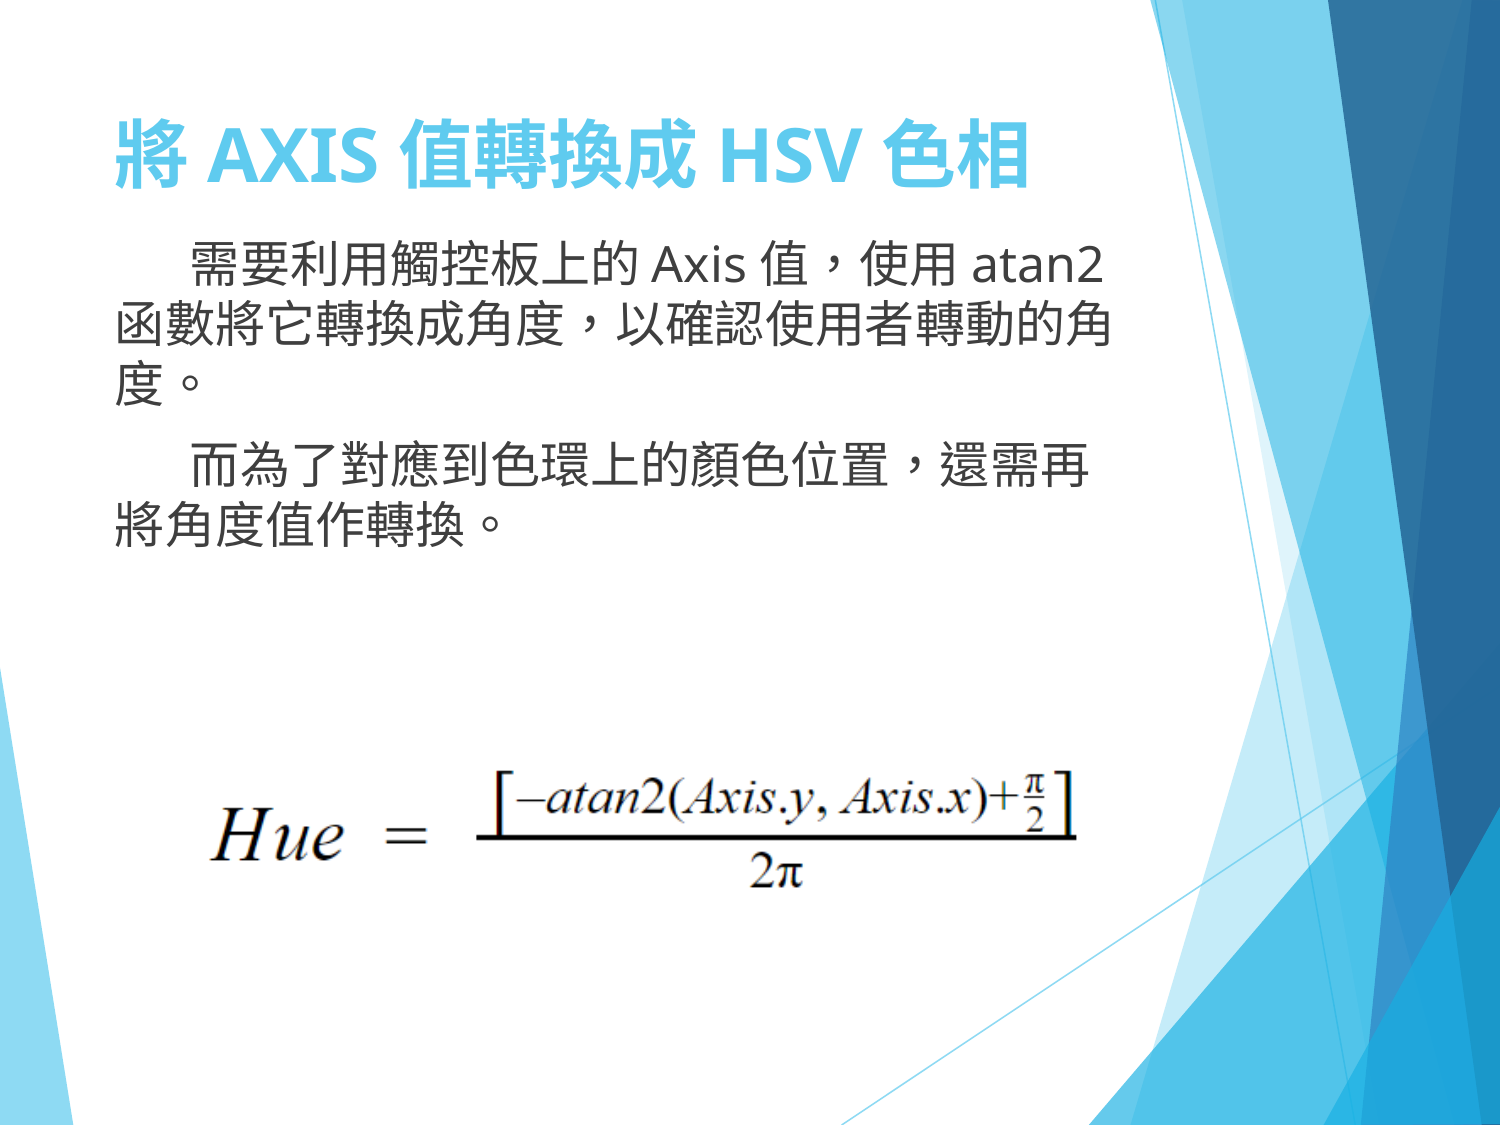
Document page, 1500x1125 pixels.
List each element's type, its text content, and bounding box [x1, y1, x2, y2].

picture [172, 751, 1106, 918]
list 需要利用觸控板上的Axis值，使用atan2函數將它轉換成角度，以確認使用者轉動的角度。 而為了對應到色環上的顏色位置，還需再將角度值作轉換。 [99, 225, 1142, 753]
title 將AXIS值轉換成HSV色相 [99, 99, 1142, 225]
